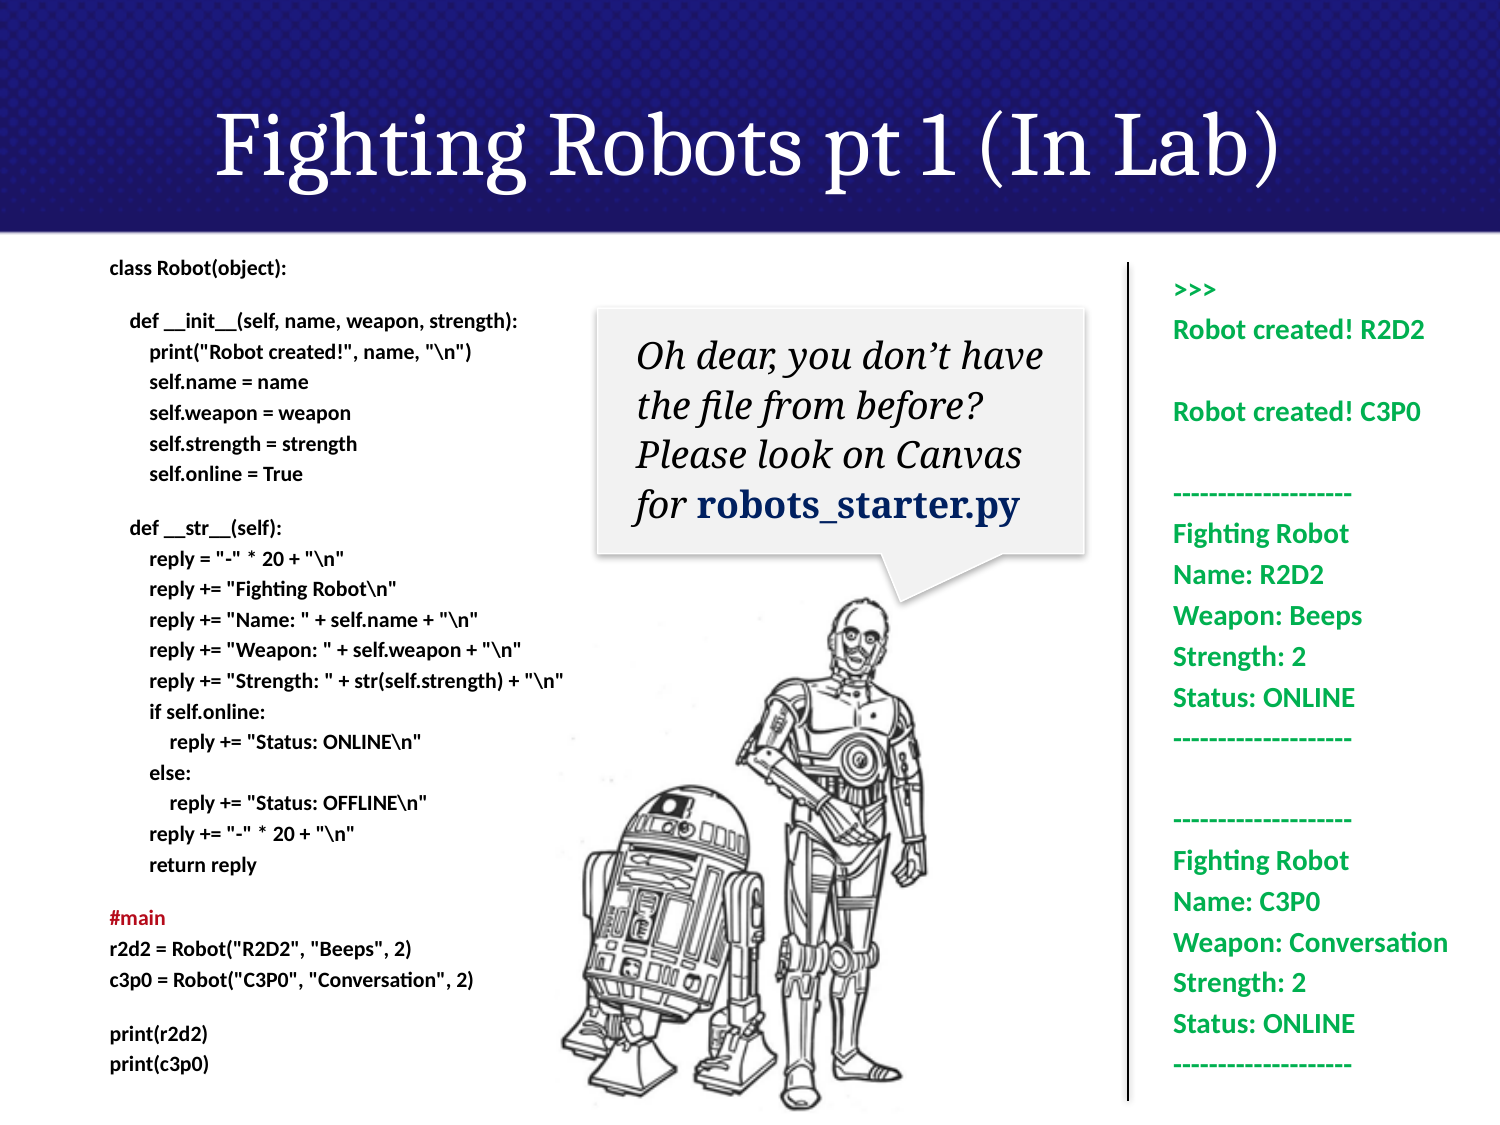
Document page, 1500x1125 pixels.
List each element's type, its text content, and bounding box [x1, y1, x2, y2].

picture [0, 0, 1500, 1125]
list class Robot(object): def __init__(self, name, weapon, strength): print("Robot created!", name, "\n") self.name = name self.weapon = weapon self.strength = strength self.online = True def __str__(self): reply = "-" * 20 + "\n" reply += "Fighting Robot\n" reply += "Name: " + self.name + "\n" reply += "Weapon: " + self.weapon + "\n" reply += "Strength: " + str(self.strength) + "\n" if self.online: reply += "Status: ONLINE\n" else: reply += "Status: OFFLINE\n" reply += "-" * 20 + "\n" return reply #main r2d2 = Robot("R2D2", "Beeps", 2) c3p0 = Robot("C3P0", "Conversation", 2) print(r2d2) print(c3p0) [75, 245, 644, 1124]
text_box Oh dear, you don’t have the file from before? Please look on Canvas for robots_starter.py [621, 320, 1083, 534]
list >>> Robot created! R2D2 Robot created! C3P0 -------------------- Fighting Robot Name: R2D2 Weapon: Beeps Strength: 2 Status: ONLINE -------------------- -------------------- Fighting Robot Name: C3P0 Weapon: Conversation Strength: 2 Status: ONLINE -------------------- [1138, 262, 1489, 1115]
text_box [644, 307, 1085, 585]
title Fighting Robots pt 1 (In Lab) [75, 45, 1425, 233]
